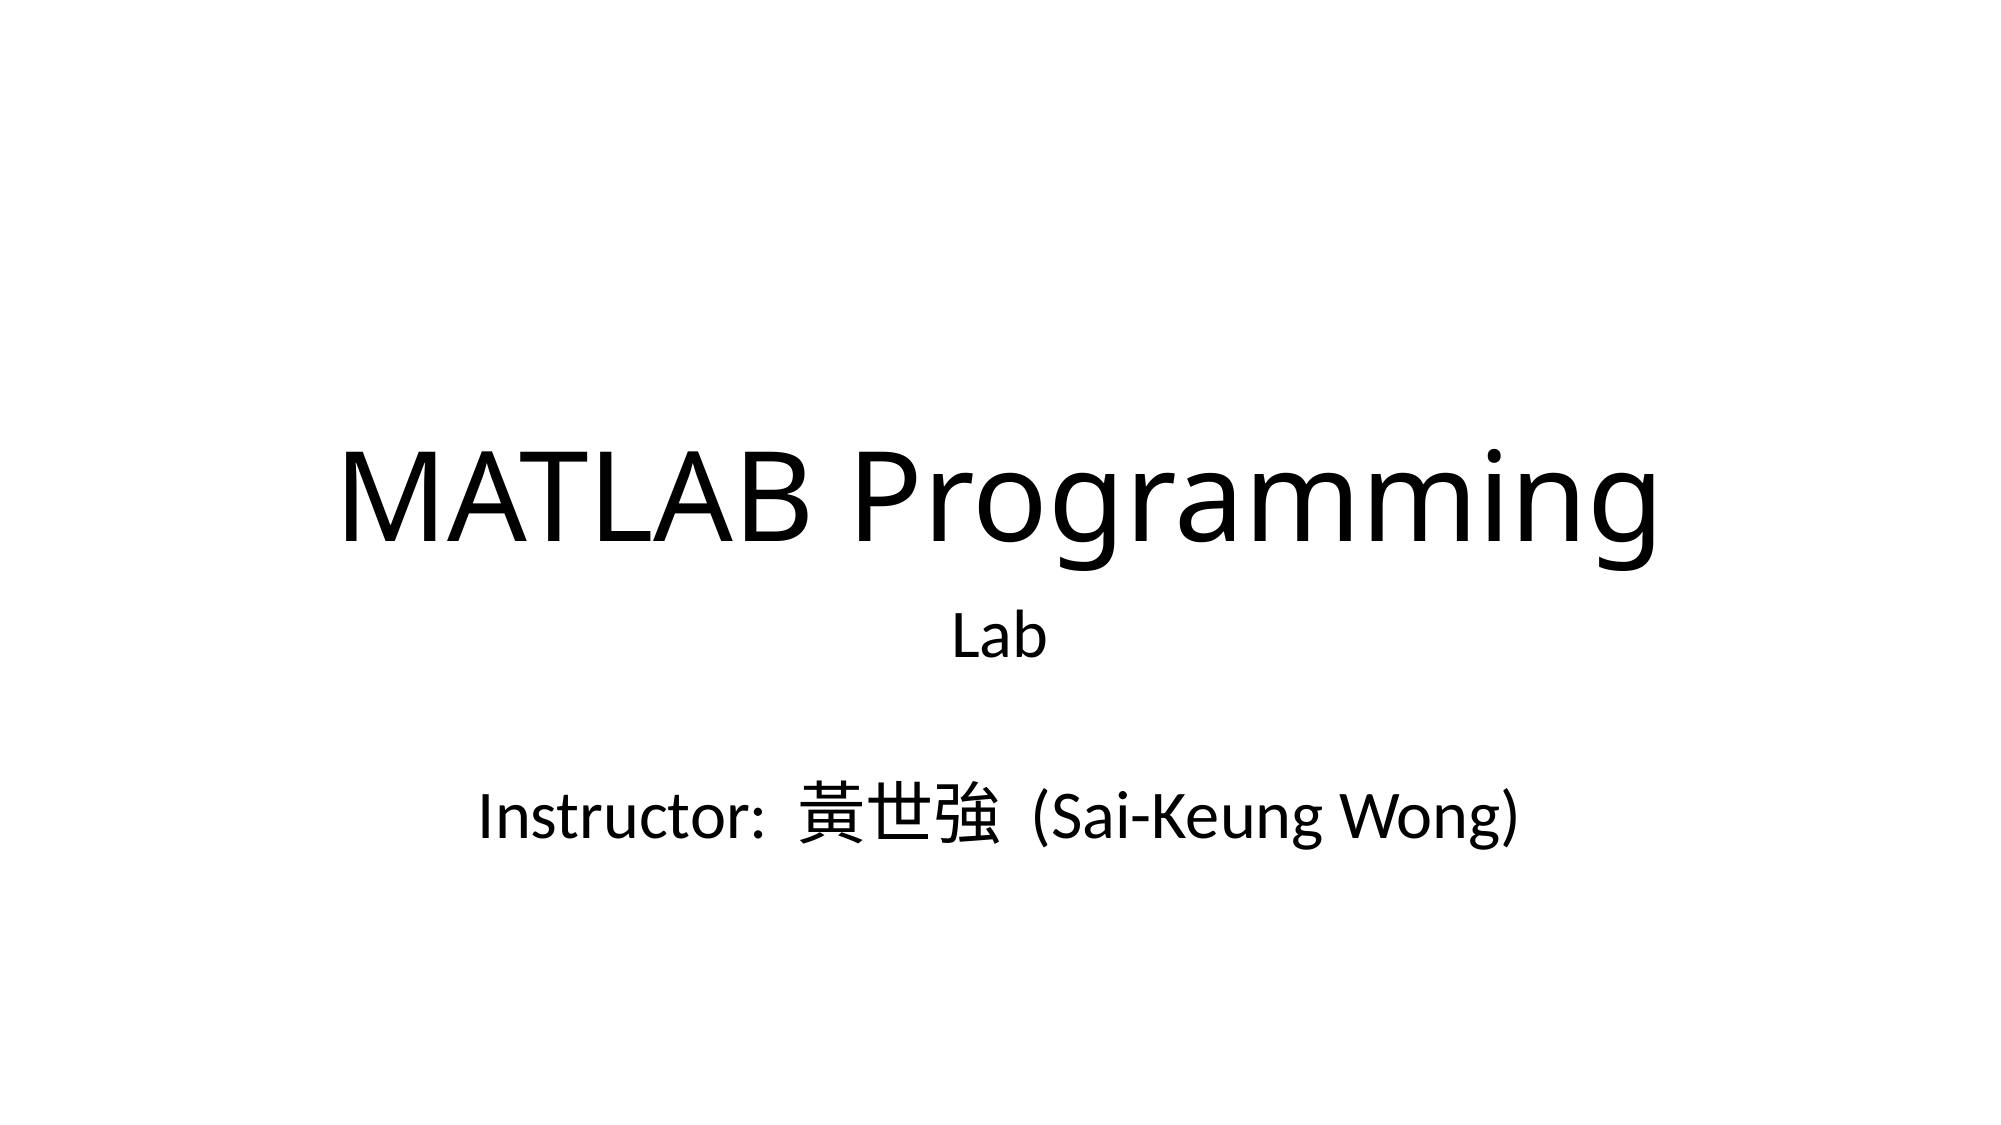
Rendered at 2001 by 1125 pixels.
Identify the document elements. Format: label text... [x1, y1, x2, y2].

title MATLAB Programming [249, 184, 1750, 576]
subtitle Lab Instructor: 黃世強 (Sai-Keung Wong) [249, 590, 1750, 863]
